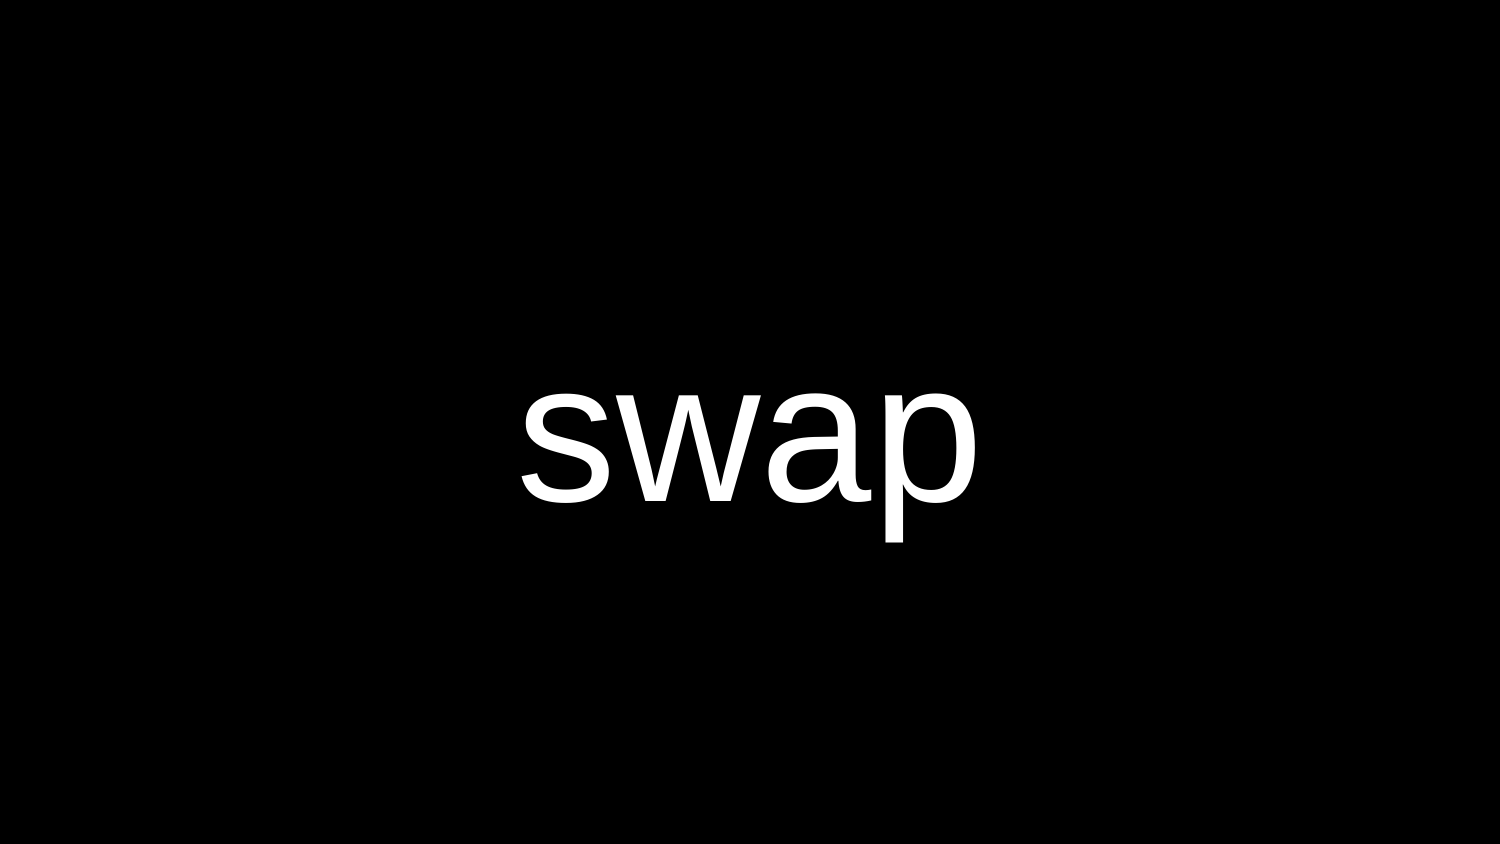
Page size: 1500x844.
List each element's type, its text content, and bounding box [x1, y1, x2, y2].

title swap [75, 351, 1425, 493]
